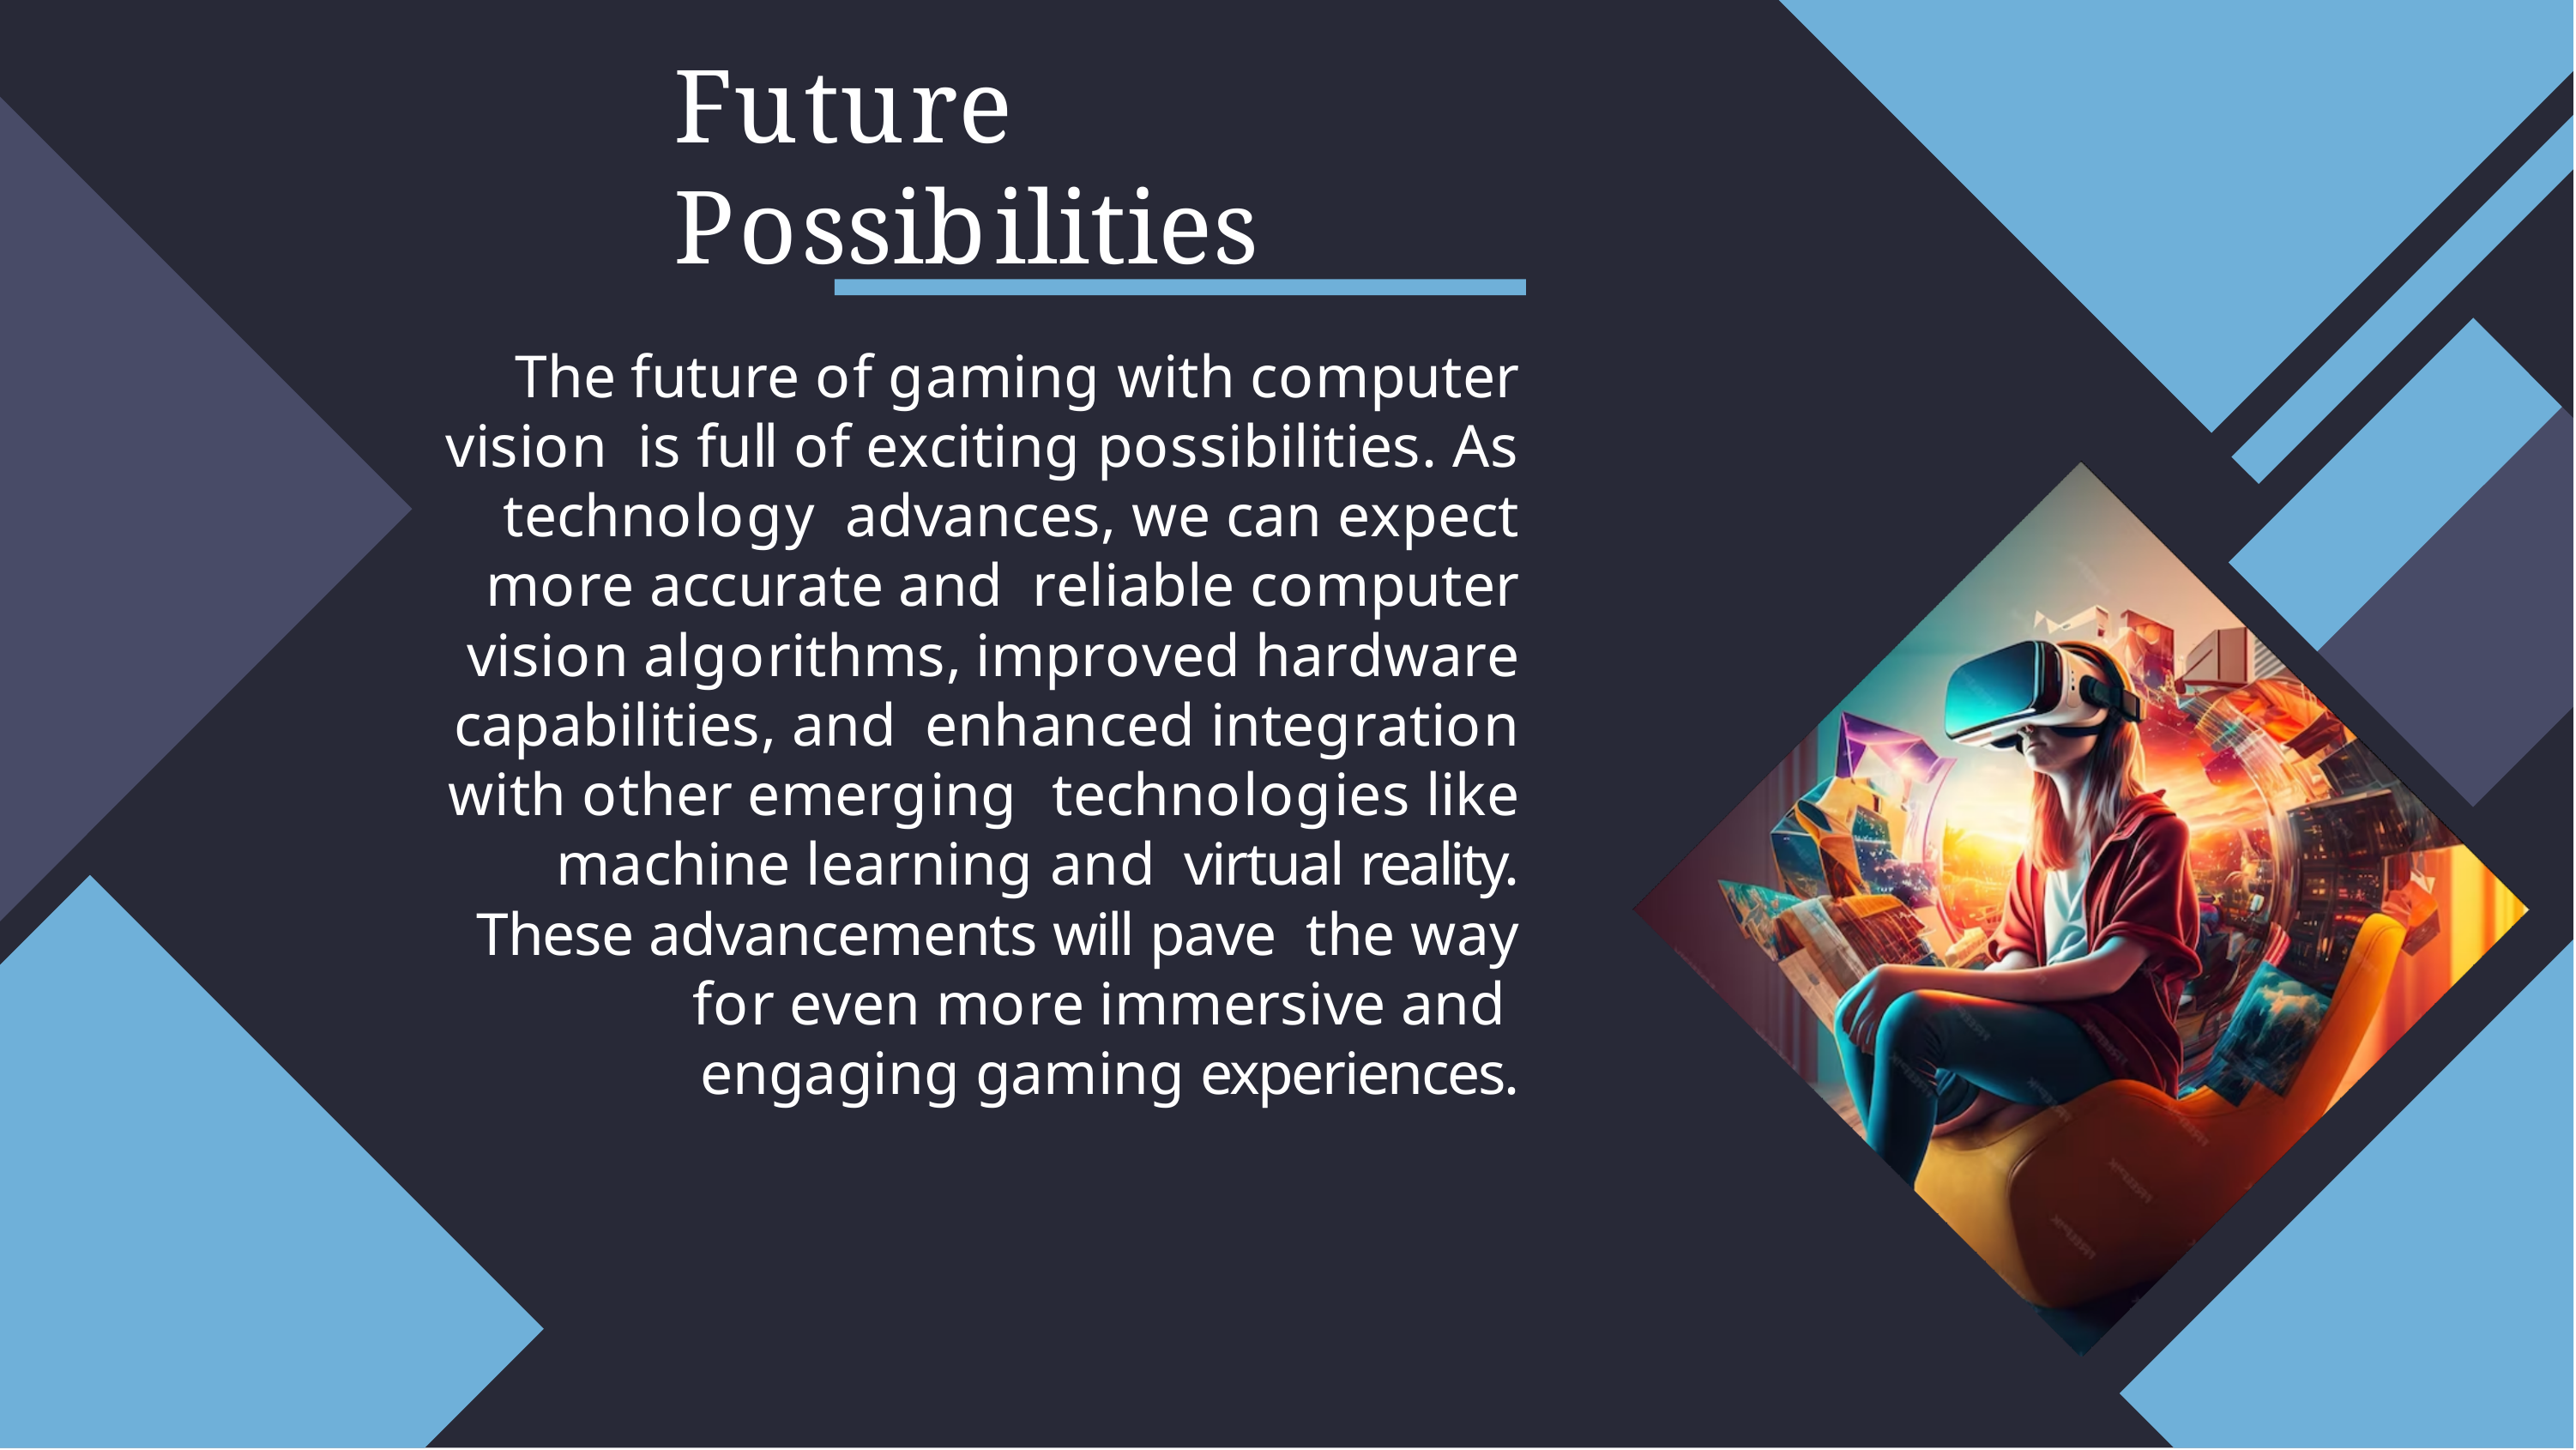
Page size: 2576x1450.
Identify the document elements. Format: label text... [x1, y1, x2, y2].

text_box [0, 96, 545, 1448]
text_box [1632, 114, 2574, 1357]
text_box [834, 279, 1526, 296]
text_box [2119, 1363, 2574, 1448]
title Future Possibilities [672, 39, 1523, 285]
text_box The future of gaming with computer vision is full of exciting possibilities. As technology advances, we can expect more accurate and reliable computer vision algorithms, improved hardware capabilities, and enhanced integration with other emerging technologies like machine learning and virtual reality. These advancements will pave the way for even more immersive and engaging gaming experiences. [551, 337, 1521, 1107]
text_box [1778, 0, 2574, 114]
